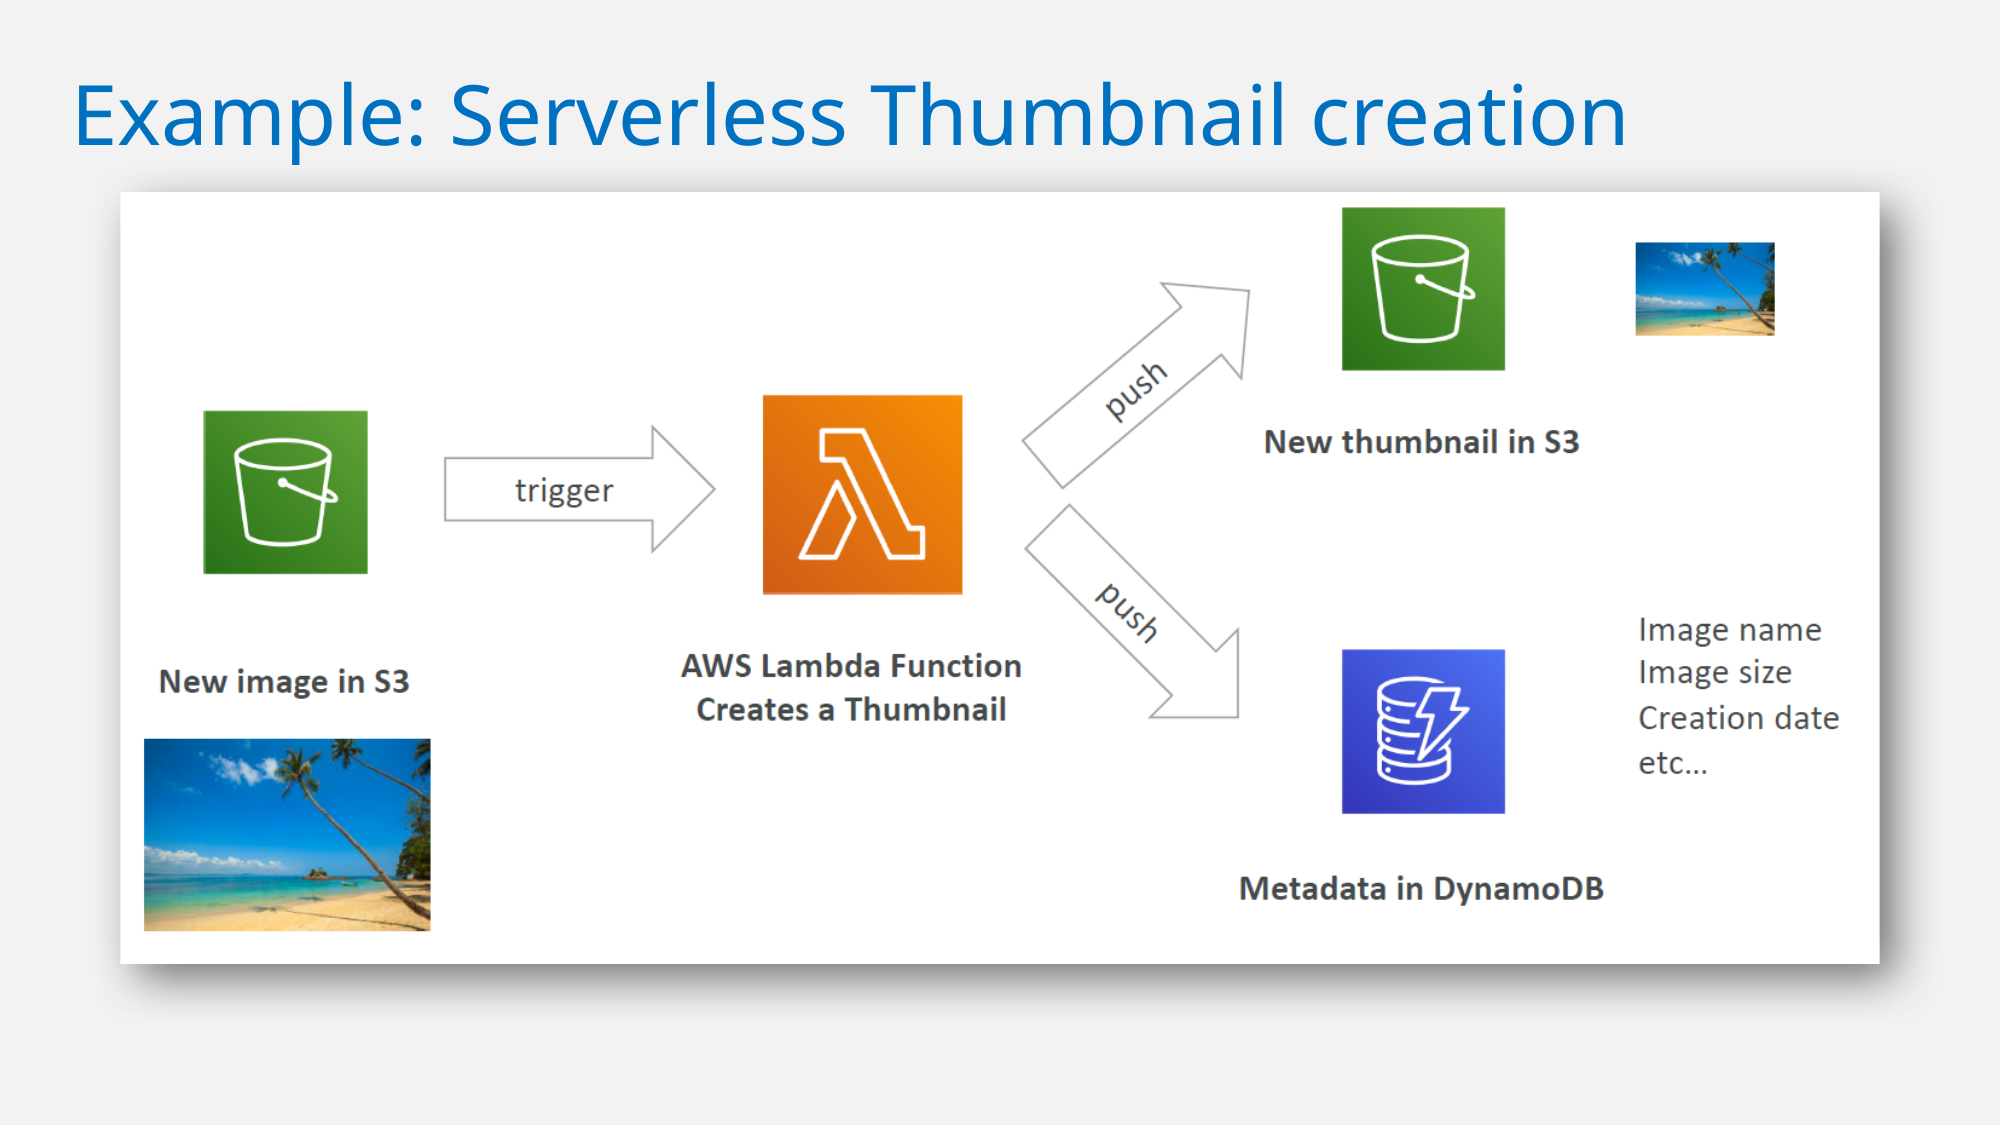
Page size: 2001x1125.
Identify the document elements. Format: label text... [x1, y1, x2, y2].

title Example: Serverless Thumbnail creation [56, 45, 1900, 193]
picture [120, 192, 1880, 964]
